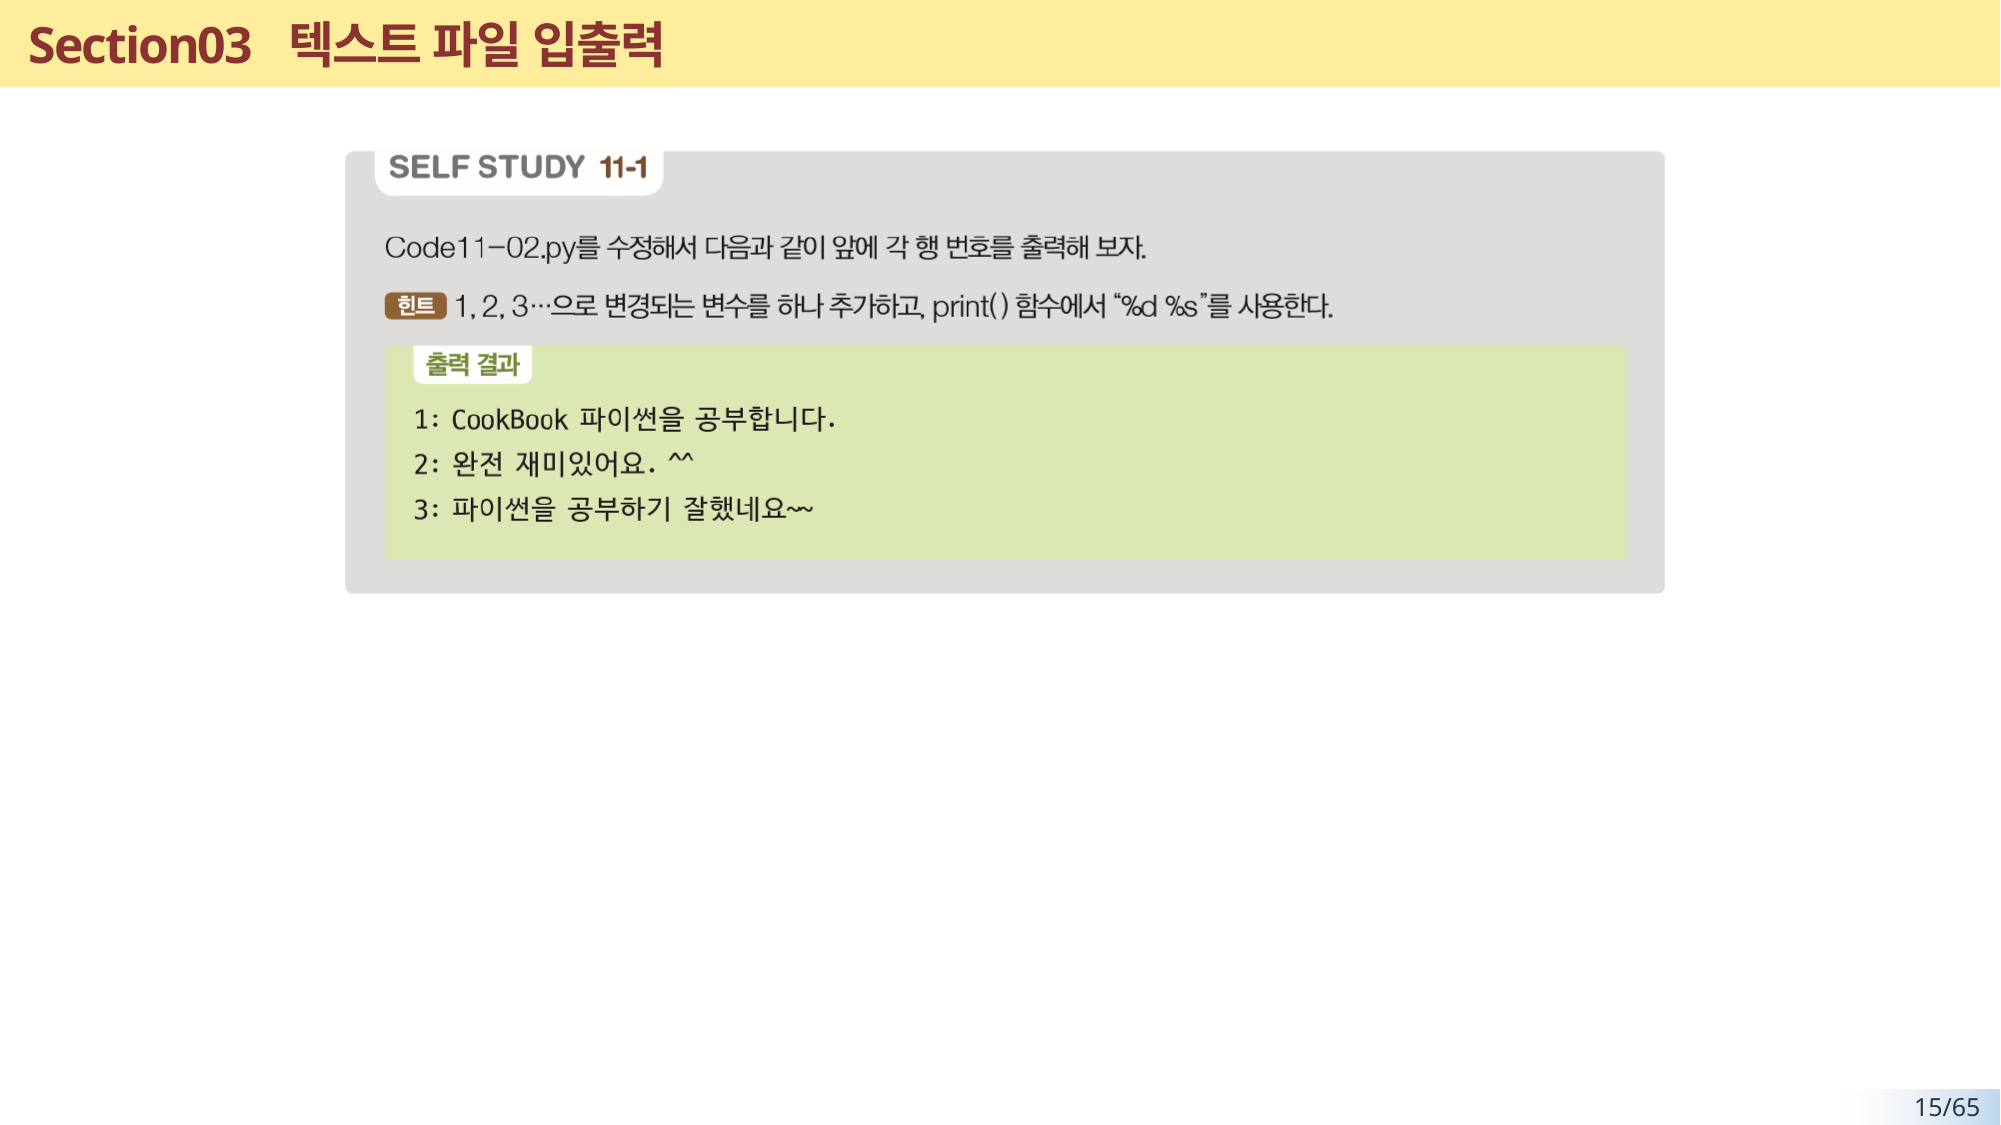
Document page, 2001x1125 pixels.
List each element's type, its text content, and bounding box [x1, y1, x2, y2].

title Section03 텍스트 파일 입출력 [13, 8, 1717, 87]
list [342, 148, 1665, 594]
